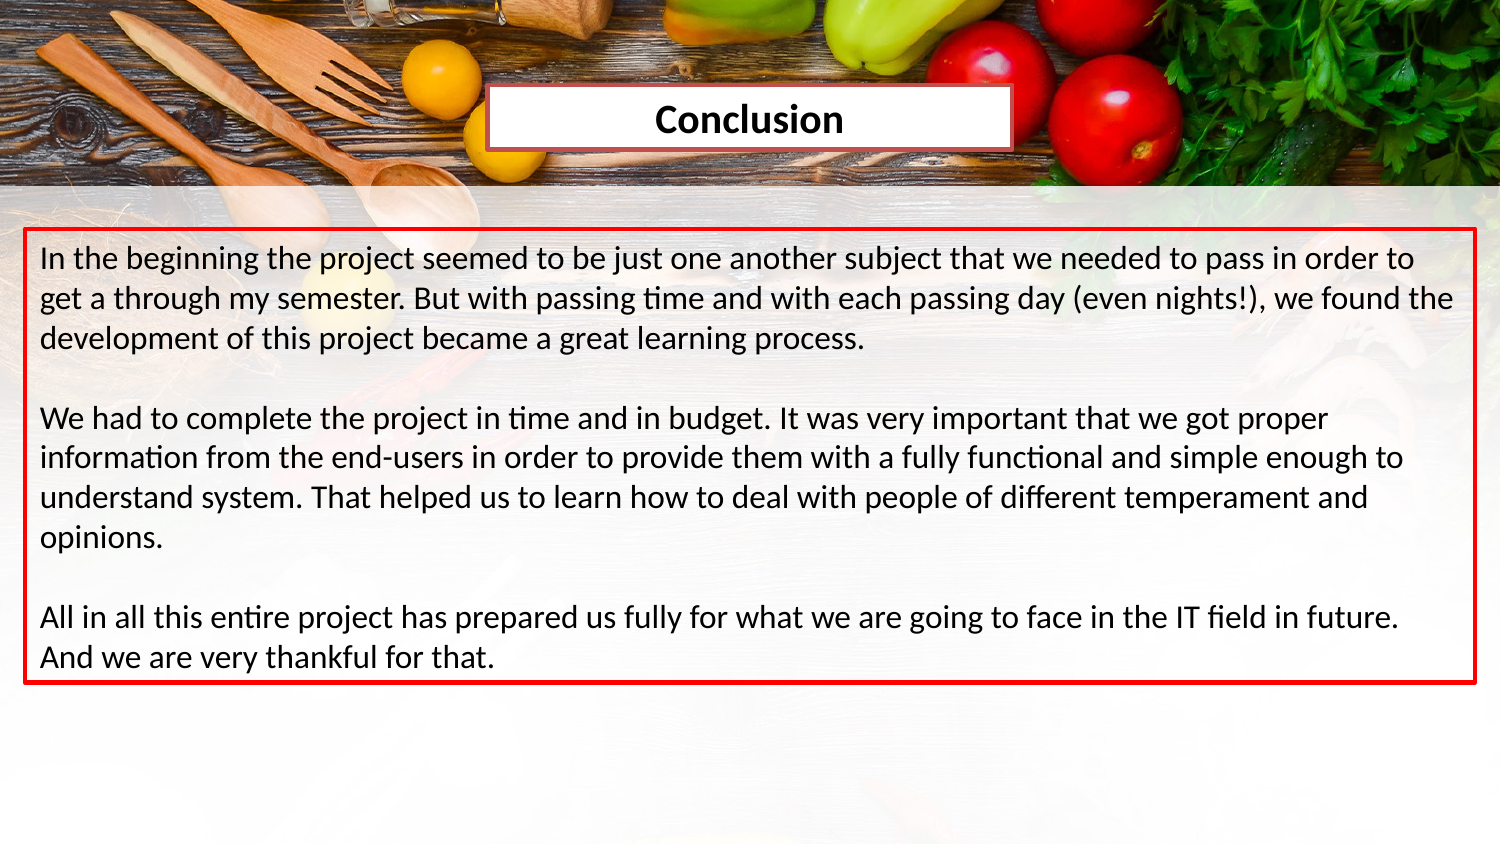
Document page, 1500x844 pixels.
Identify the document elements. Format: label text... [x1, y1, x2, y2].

picture [0, 0, 1500, 844]
text_box In the beginning the project seemed to be just one another subject that we needed to pass in order to get a through my semester. But with passing time and with each passing day (even nights!), we found the development of this project became a great learning process. We had to complete the project in time and in budget. It was very important that we got proper information from the end-users in order to provide them with a fully functional and simple enough to understand system. That helped us to learn how to deal with people of different temperament and opinions. All in all this entire project has prepared us fully for what we are going to face in the IT field in future. And we are very thankful for that. [23, 227, 1477, 685]
text_box Conclusion [485, 83, 1014, 152]
